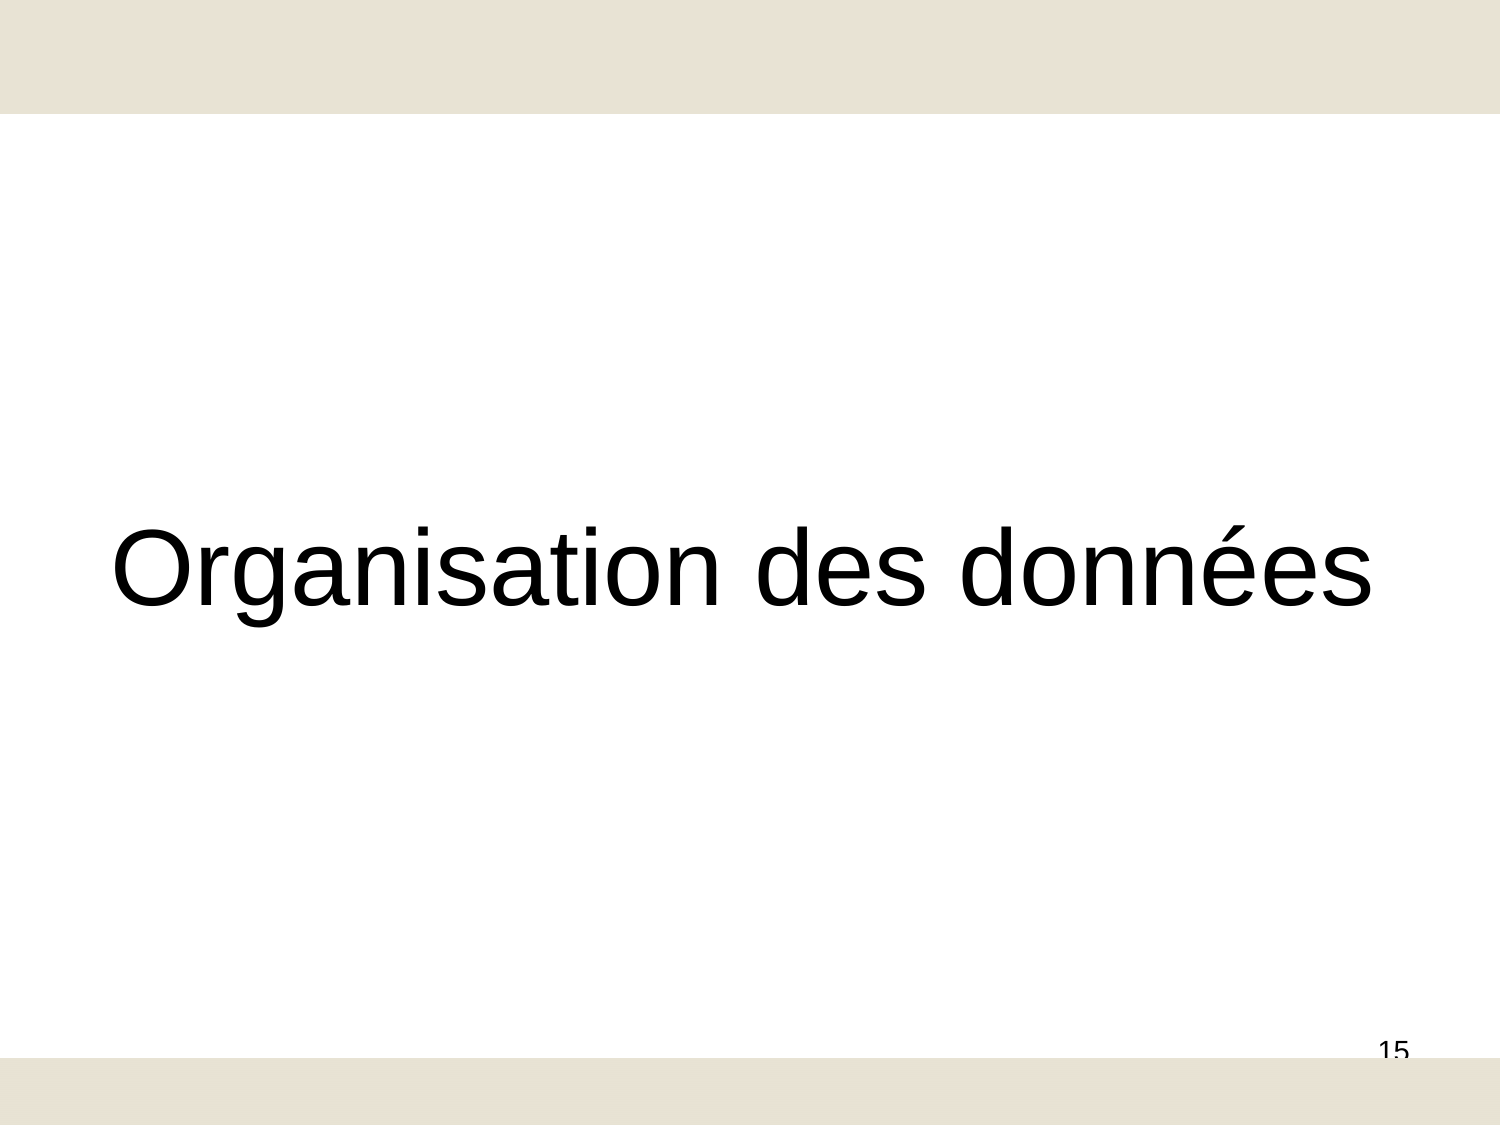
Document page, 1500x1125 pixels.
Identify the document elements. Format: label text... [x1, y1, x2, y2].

title Organisation des données [43, 338, 1442, 787]
slide_number ‹#› [1074, 1024, 1425, 1056]
picture [0, 0, 1500, 114]
picture [0, 1058, 1500, 1125]
